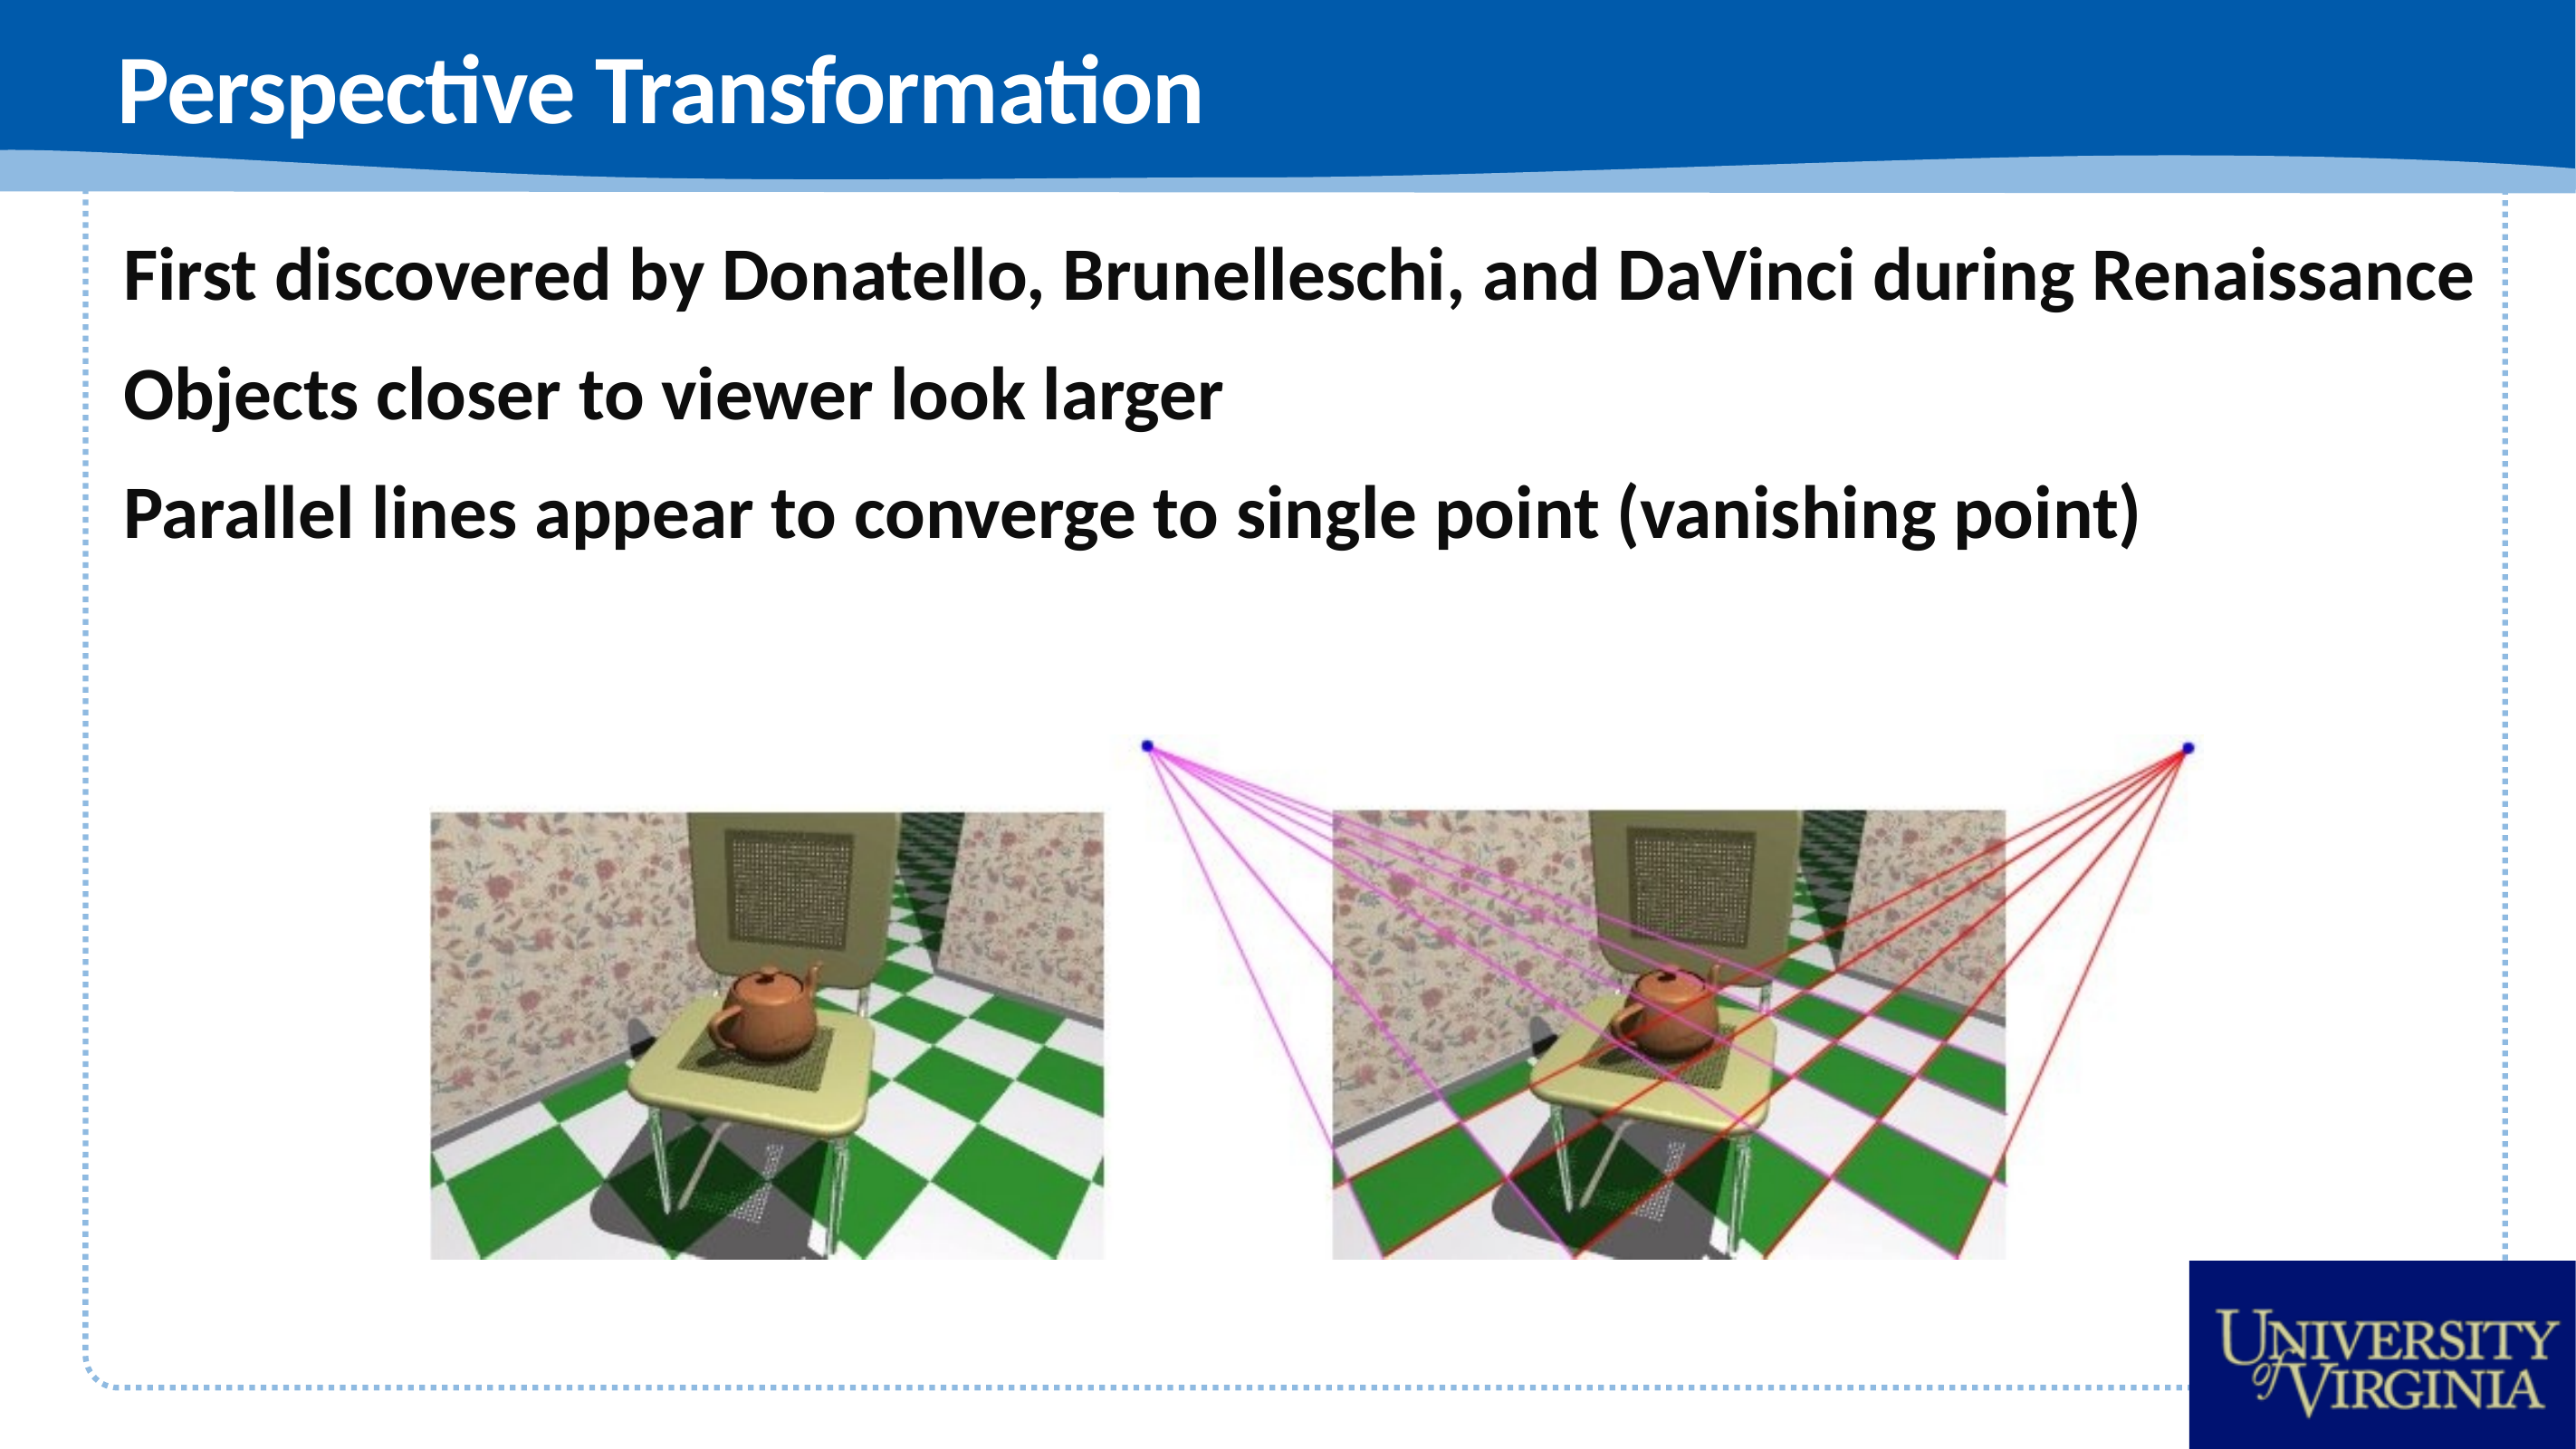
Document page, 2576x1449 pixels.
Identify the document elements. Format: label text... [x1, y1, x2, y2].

title Perspective Transformation [103, 18, 2486, 169]
list First discovered by Donatello, Brunelleschi, and DaVinci during Renaissance Objects closer to viewer look larger Parallel lines appear to converge to single point (vanishing point) [103, 228, 2486, 1388]
picture [428, 734, 2576, 1449]
